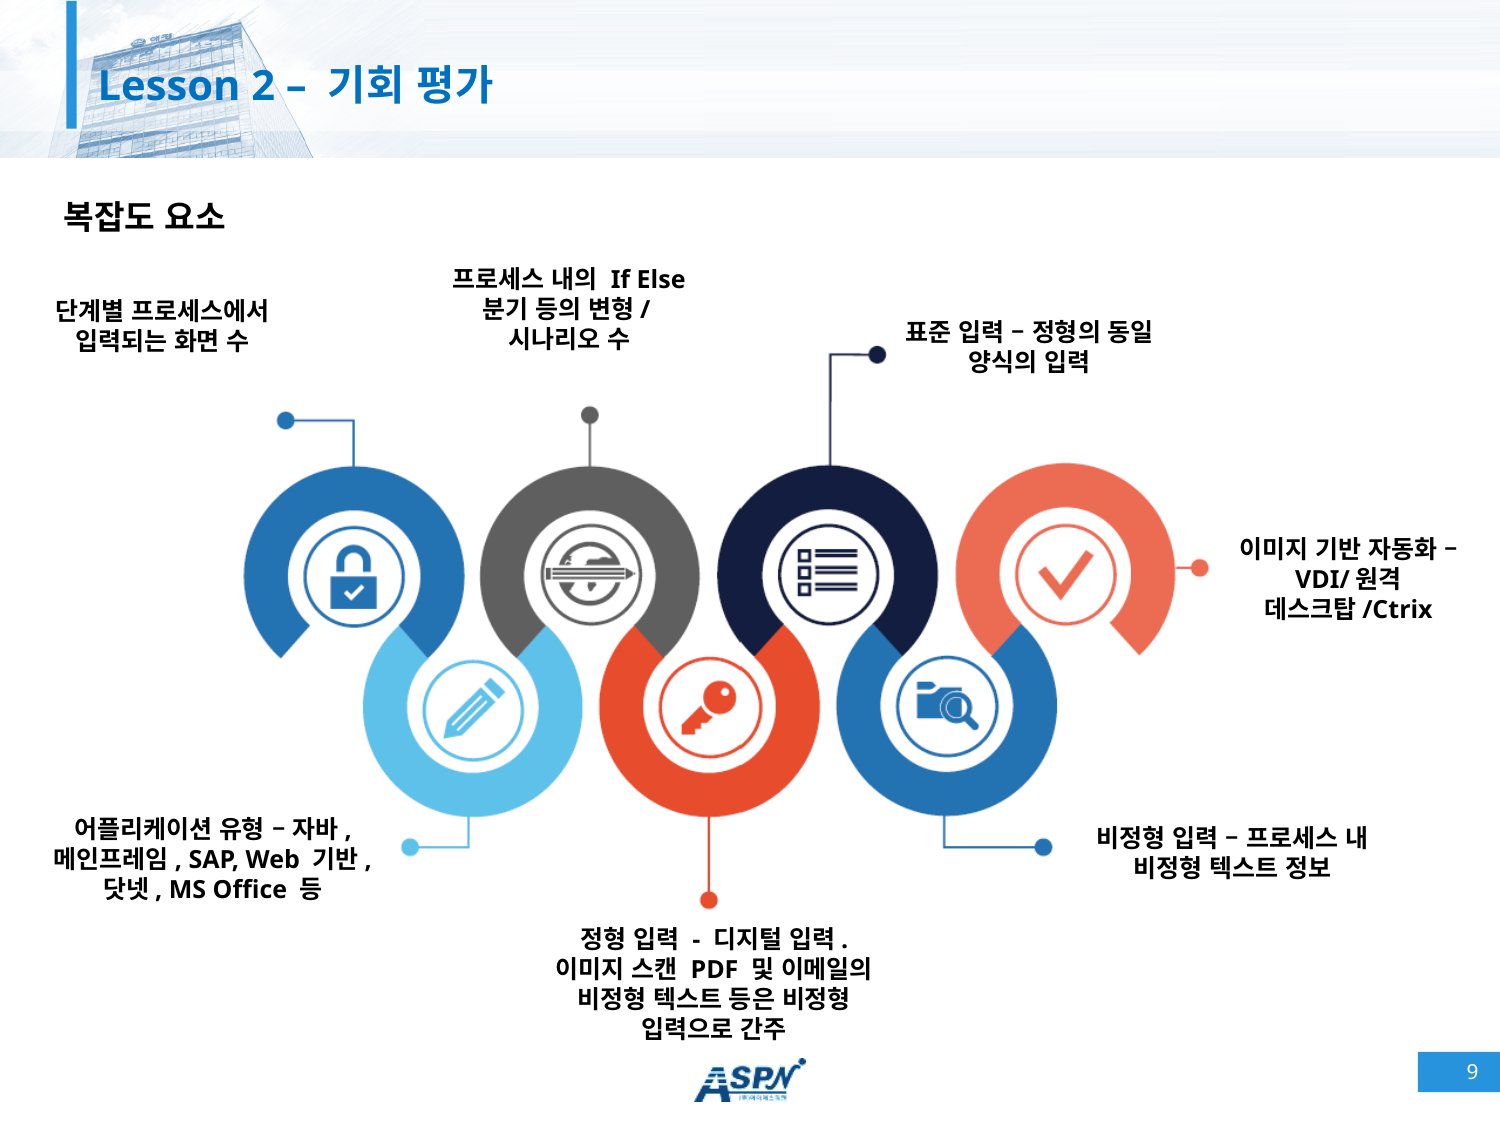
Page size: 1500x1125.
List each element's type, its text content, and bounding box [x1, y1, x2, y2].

slide_number 9 [1458, 1051, 1487, 1094]
picture [212, 339, 1233, 926]
title Lesson 2 – 기회 평가 [89, 44, 1385, 130]
text_box 표준 입력 – 정형의 동일 양식의 입력 [892, 309, 1168, 339]
text_box 어플리케이션 유형 – 자바, 메인프레임, SAP, Web 기반, 닷넷, MS Office 등 [34, 806, 212, 911]
picture [694, 1058, 806, 1102]
text_box 이미지 기반 자동화 – VDI/원격 데스크탑/Ctrix [1233, 525, 1486, 631]
text_box 단계별 프로세스에서 입력되는 화면 수 [25, 287, 300, 363]
text_box 프로세스 내의 If Else 분기 등의 변형/시나리오 수 [431, 256, 707, 339]
text_box 비정형 입력 – 프로세스 내 비정형 텍스트 정보 [1233, 814, 1411, 890]
text_box 복잡도 요소 [56, 189, 1466, 244]
text_box 정형 입력 - 디지털 입력. 이미지 스캔 PDF 및 이메일의 비정형 텍스트 등은 비정형 입력으로 간주 [536, 926, 893, 1051]
